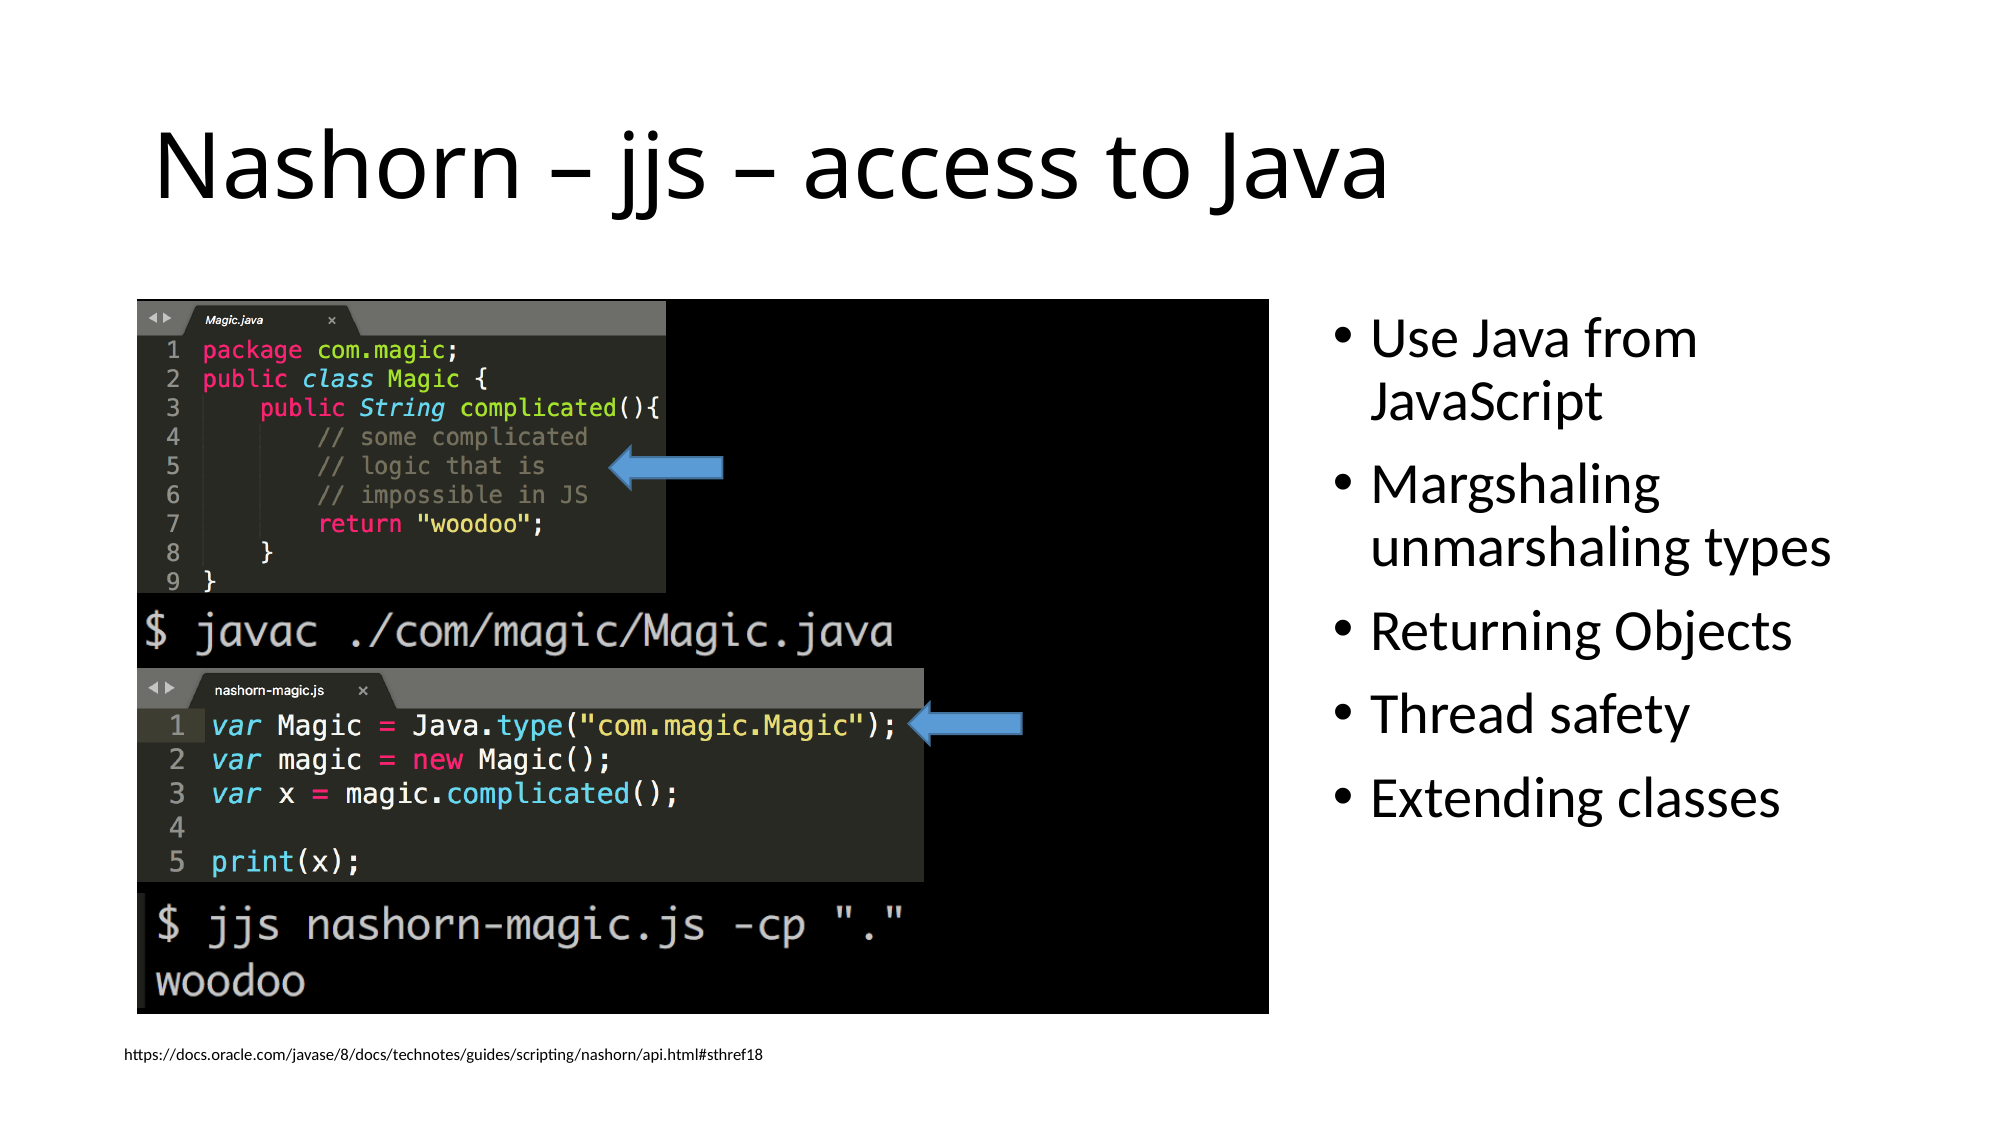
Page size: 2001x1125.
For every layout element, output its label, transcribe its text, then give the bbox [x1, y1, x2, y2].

picture [137, 299, 1269, 1014]
text_box Use Java from JavaScript Margshaling unmarshaling types Returning Objects Thread safety Extending classes [1317, 299, 1933, 1014]
title Nashorn – jjs – access to Java [137, 59, 1863, 278]
text_box https://docs.oracle.com/javase/8/docs/technotes/guides/scripting/nashorn/api.html#sthref18 [109, 1036, 1110, 1072]
